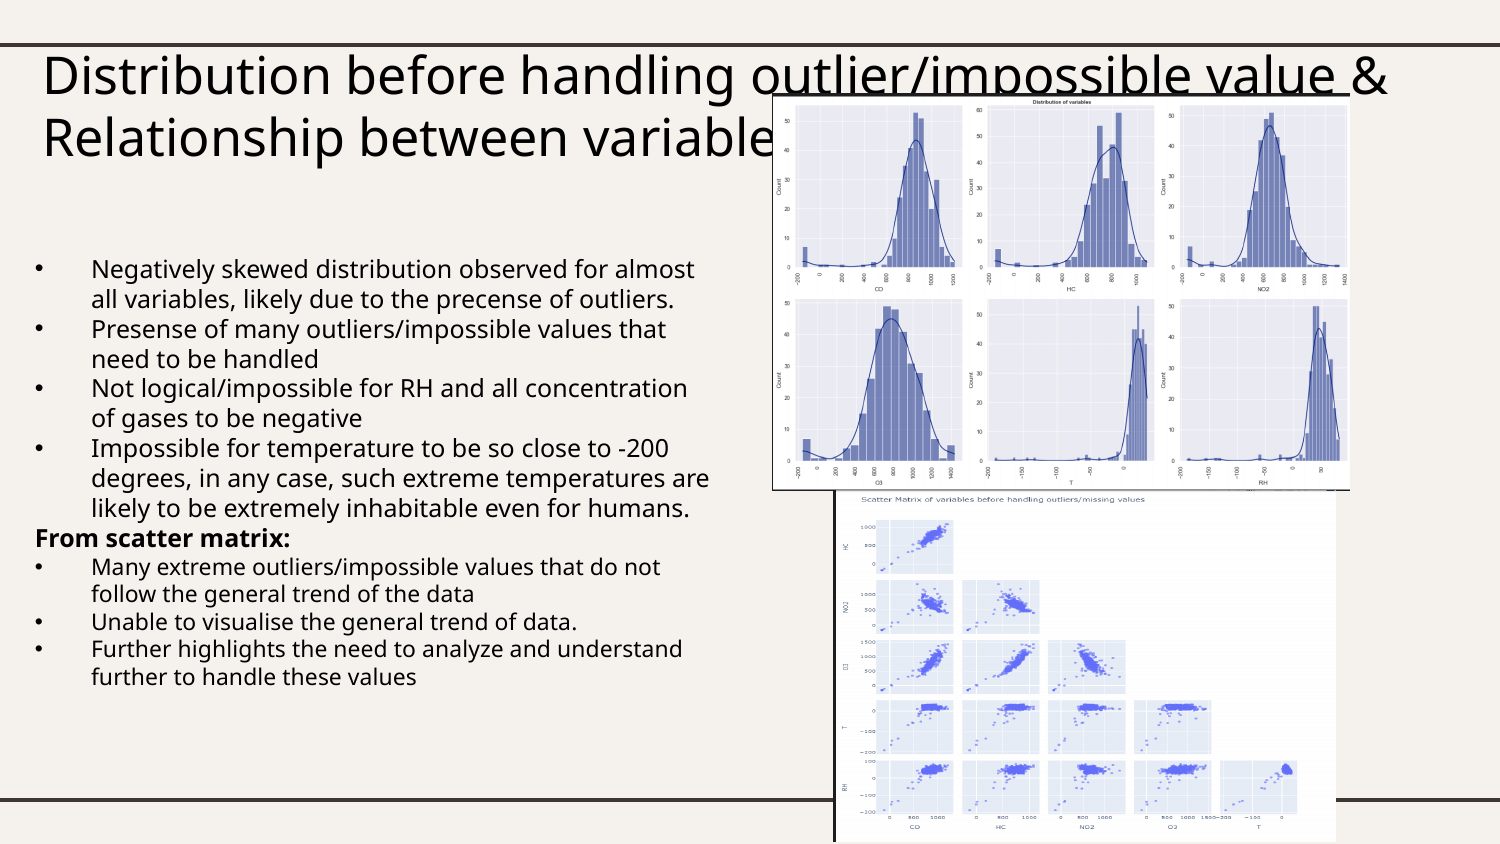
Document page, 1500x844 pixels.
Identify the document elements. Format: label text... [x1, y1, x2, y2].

title Distribution before handling outlier/impossible value & Relationship between variables [27, 69, 1427, 141]
picture [772, 92, 1350, 842]
subtitle Negatively skewed distribution observed for almost all variables, likely due to the precense of outliers. Presense of many outliers/impossible values that need to be handled Not logical/impossible for RH and all concentration of gases to be negative Impossible for temperature to be so close to -200 degrees, in any case, such extreme temperatures are likely to be extremely inhabitable even for humans. From scatter matrix: Many extreme outliers/impossible values that do not follow the general trend of the data Unable to visualise the general trend of data. Further highlights the need to analyze and understand further to handle these values [1, 238, 728, 704]
